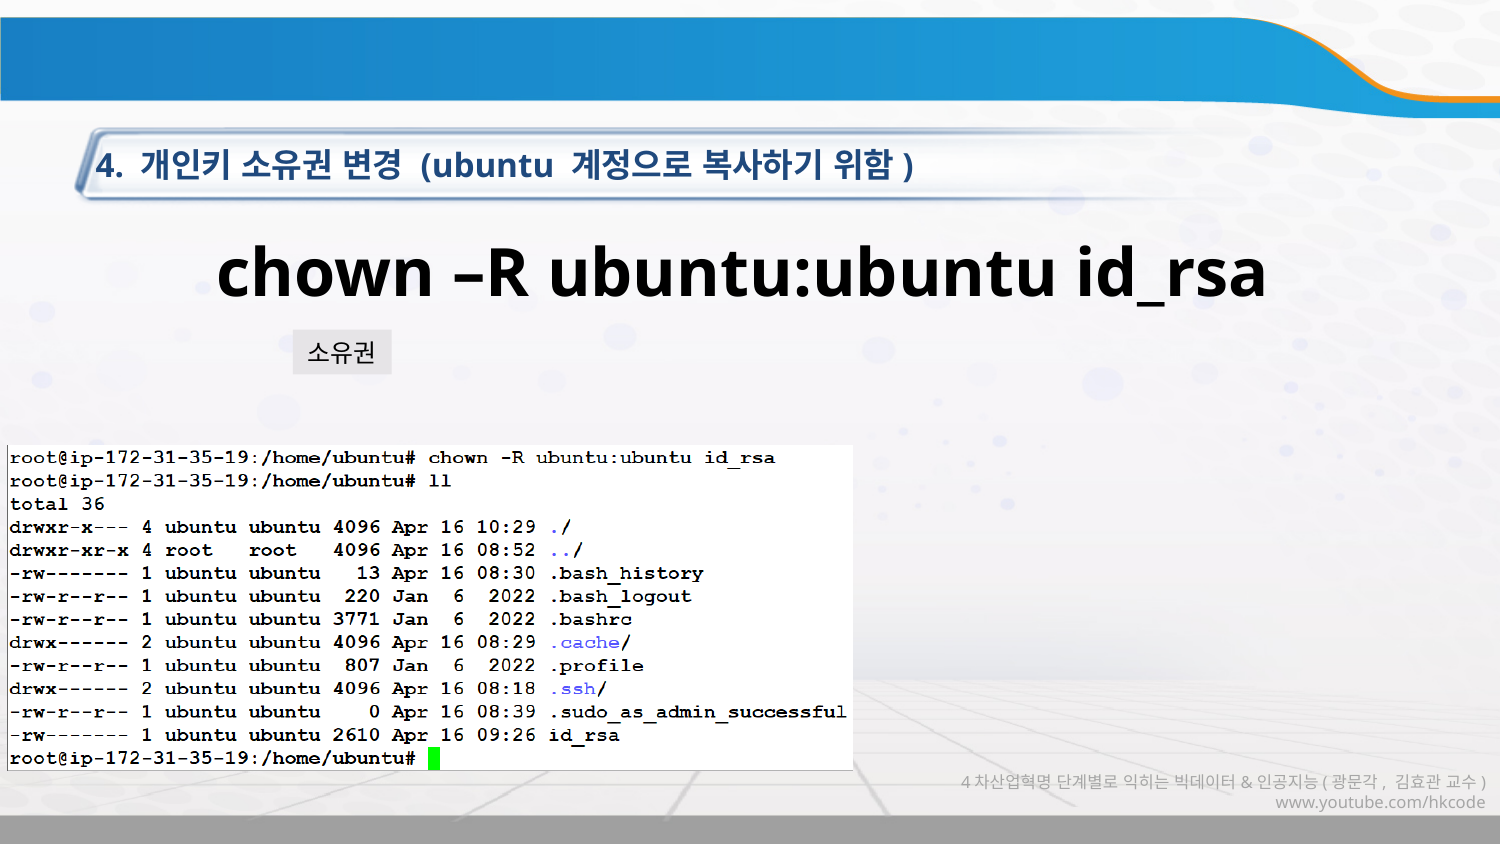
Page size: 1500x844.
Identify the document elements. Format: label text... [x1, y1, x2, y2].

picture [0, 0, 1500, 844]
text_box 소유권 [292, 329, 392, 375]
text_box chown –R ubuntu:ubuntu id_rsa [74, 222, 1412, 318]
text_box 3. 키젠 설정 [29, 0, 1175, 103]
